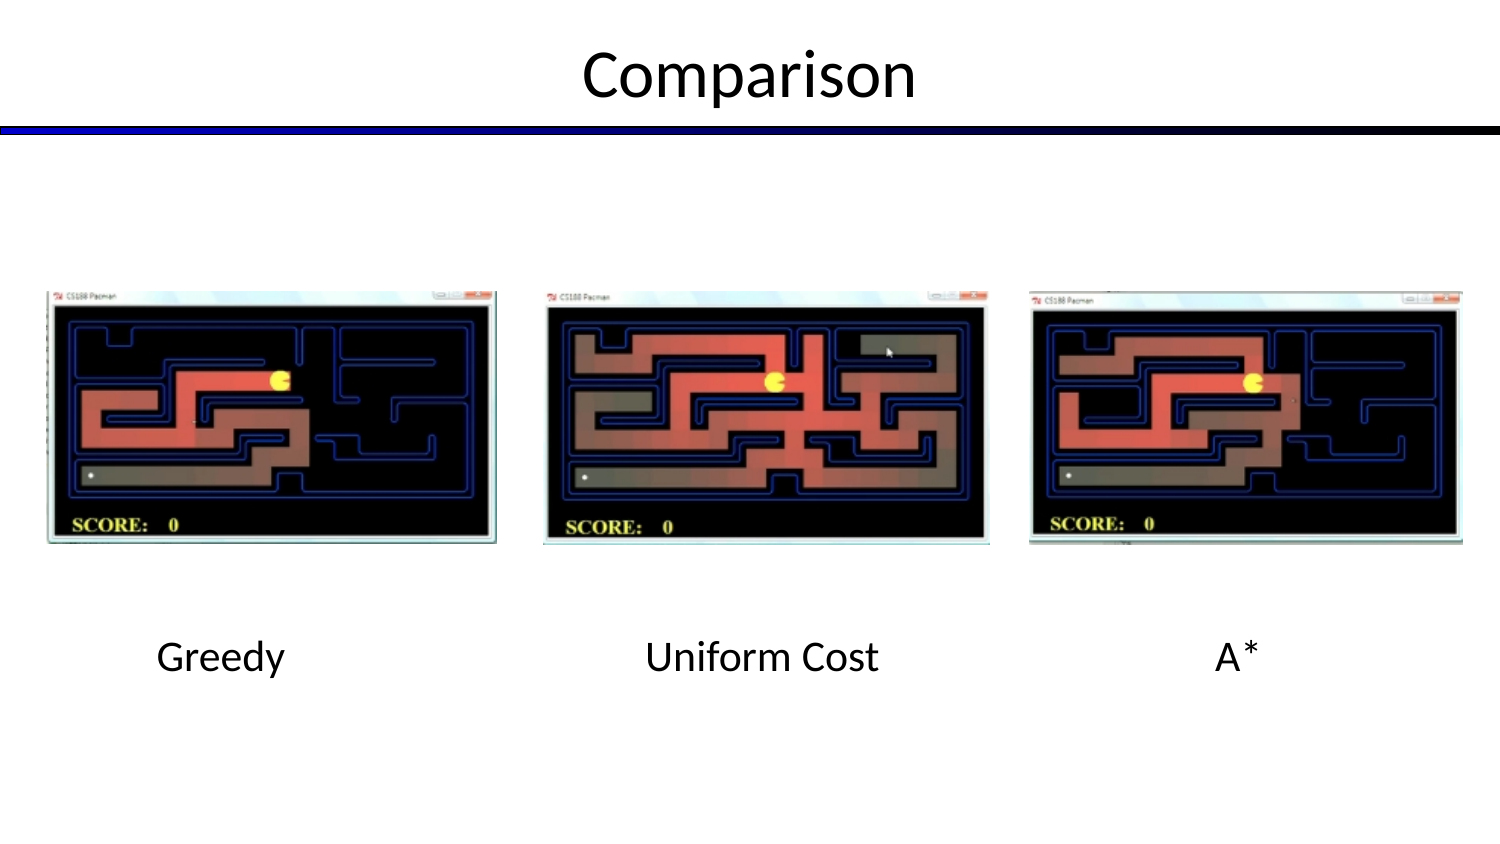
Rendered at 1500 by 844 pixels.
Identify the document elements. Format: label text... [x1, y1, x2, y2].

text_box Greedy [141, 620, 301, 688]
title Comparison [0, 0, 1500, 141]
text_box A* [1200, 620, 1278, 688]
picture [543, 291, 990, 546]
picture [46, 291, 498, 545]
picture [1029, 291, 1463, 546]
text_box Uniform Cost [630, 620, 895, 688]
